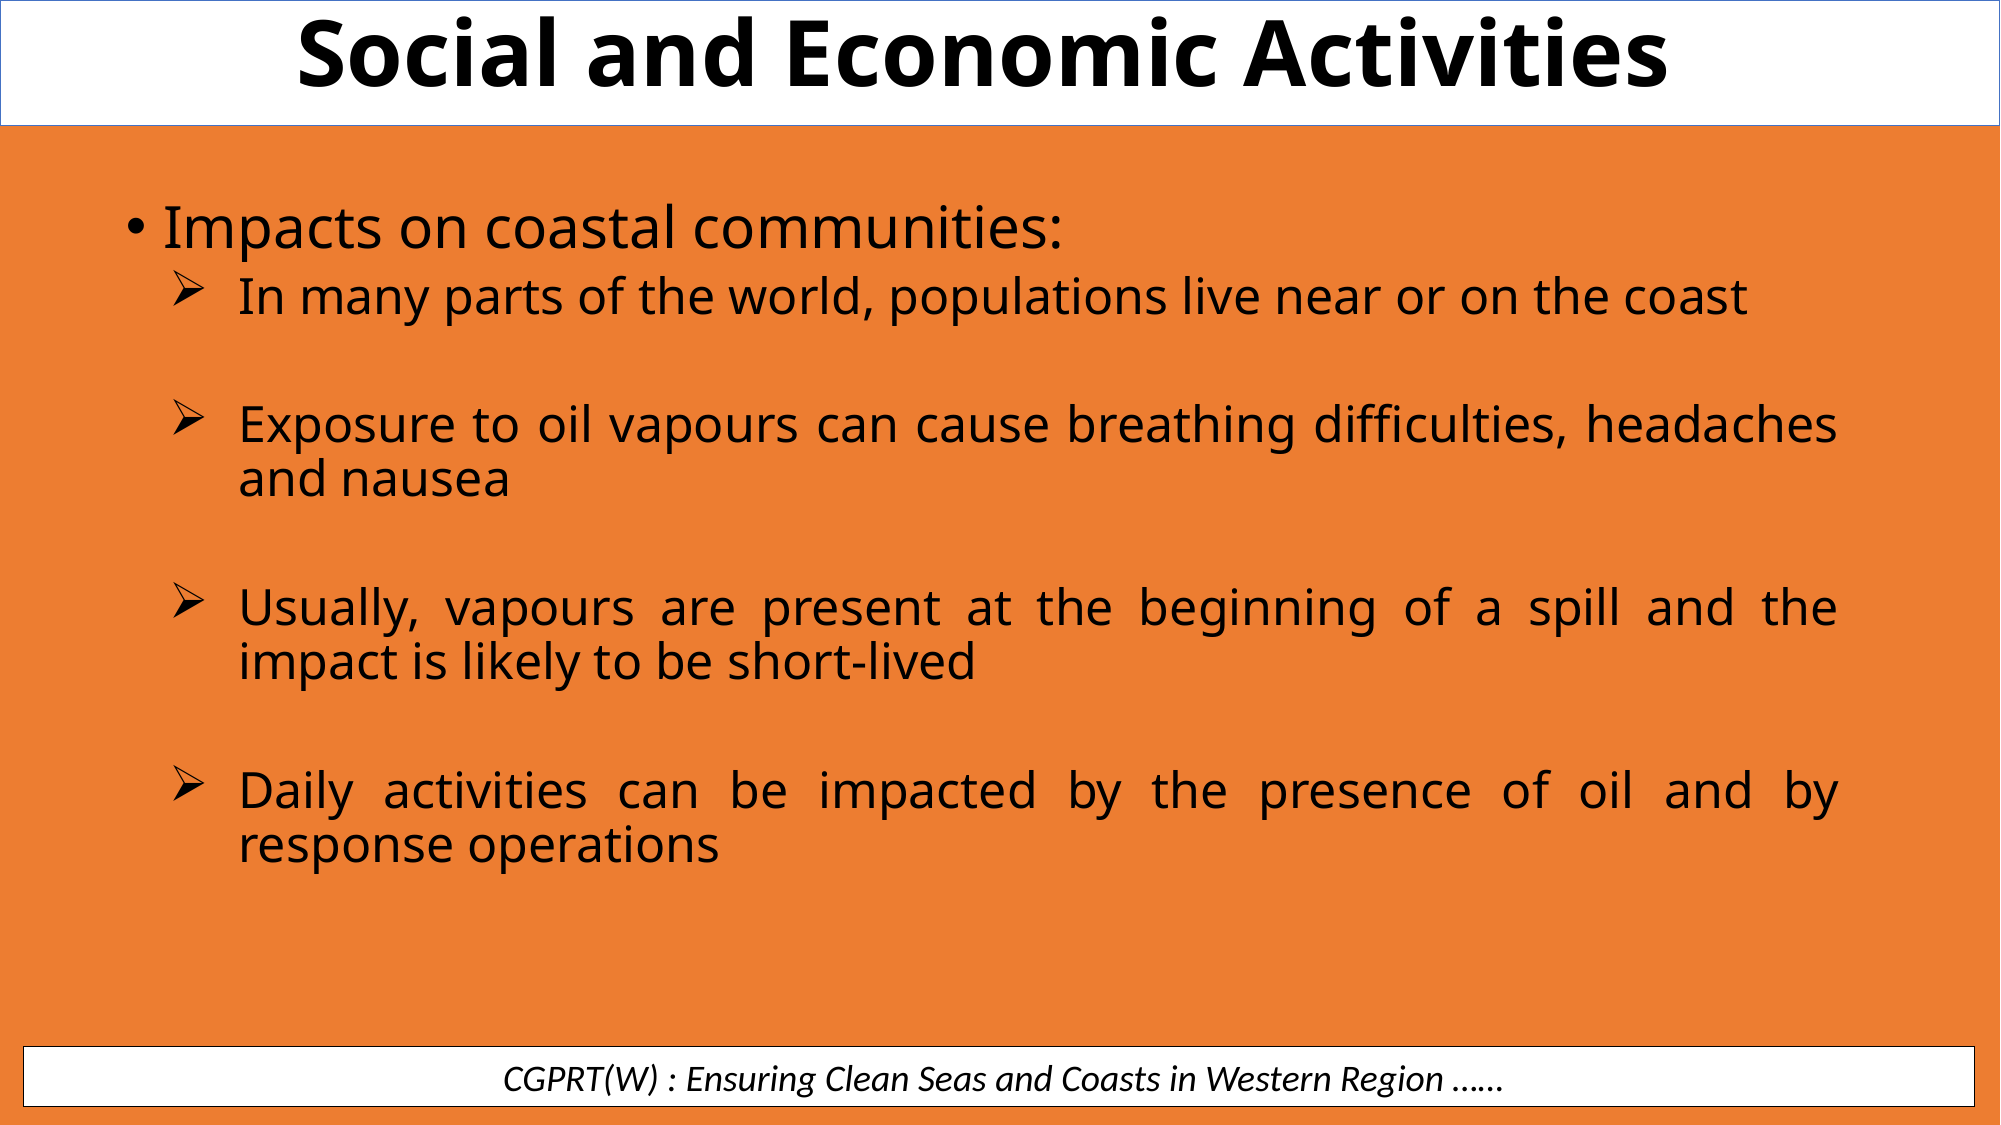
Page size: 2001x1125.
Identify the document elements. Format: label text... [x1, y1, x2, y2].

text_box CGPRT(W) : Ensuring Clean Seas and Coasts in Western Region …… [23, 1046, 1975, 1107]
text_box Impacts on coastal communities: In many parts of the world, populations live near or on the coast Exposure to oil vapours can cause breathing difficulties, headaches and nausea Usually, vapours are present at the beginning of a spill and the impact is likely to be short-lived Daily activities can be impacted by the presence of oil and by response operations [111, 190, 1854, 1047]
text_box Social and Economic Activities [201, 0, 1790, 93]
text_box [0, 0, 2000, 126]
